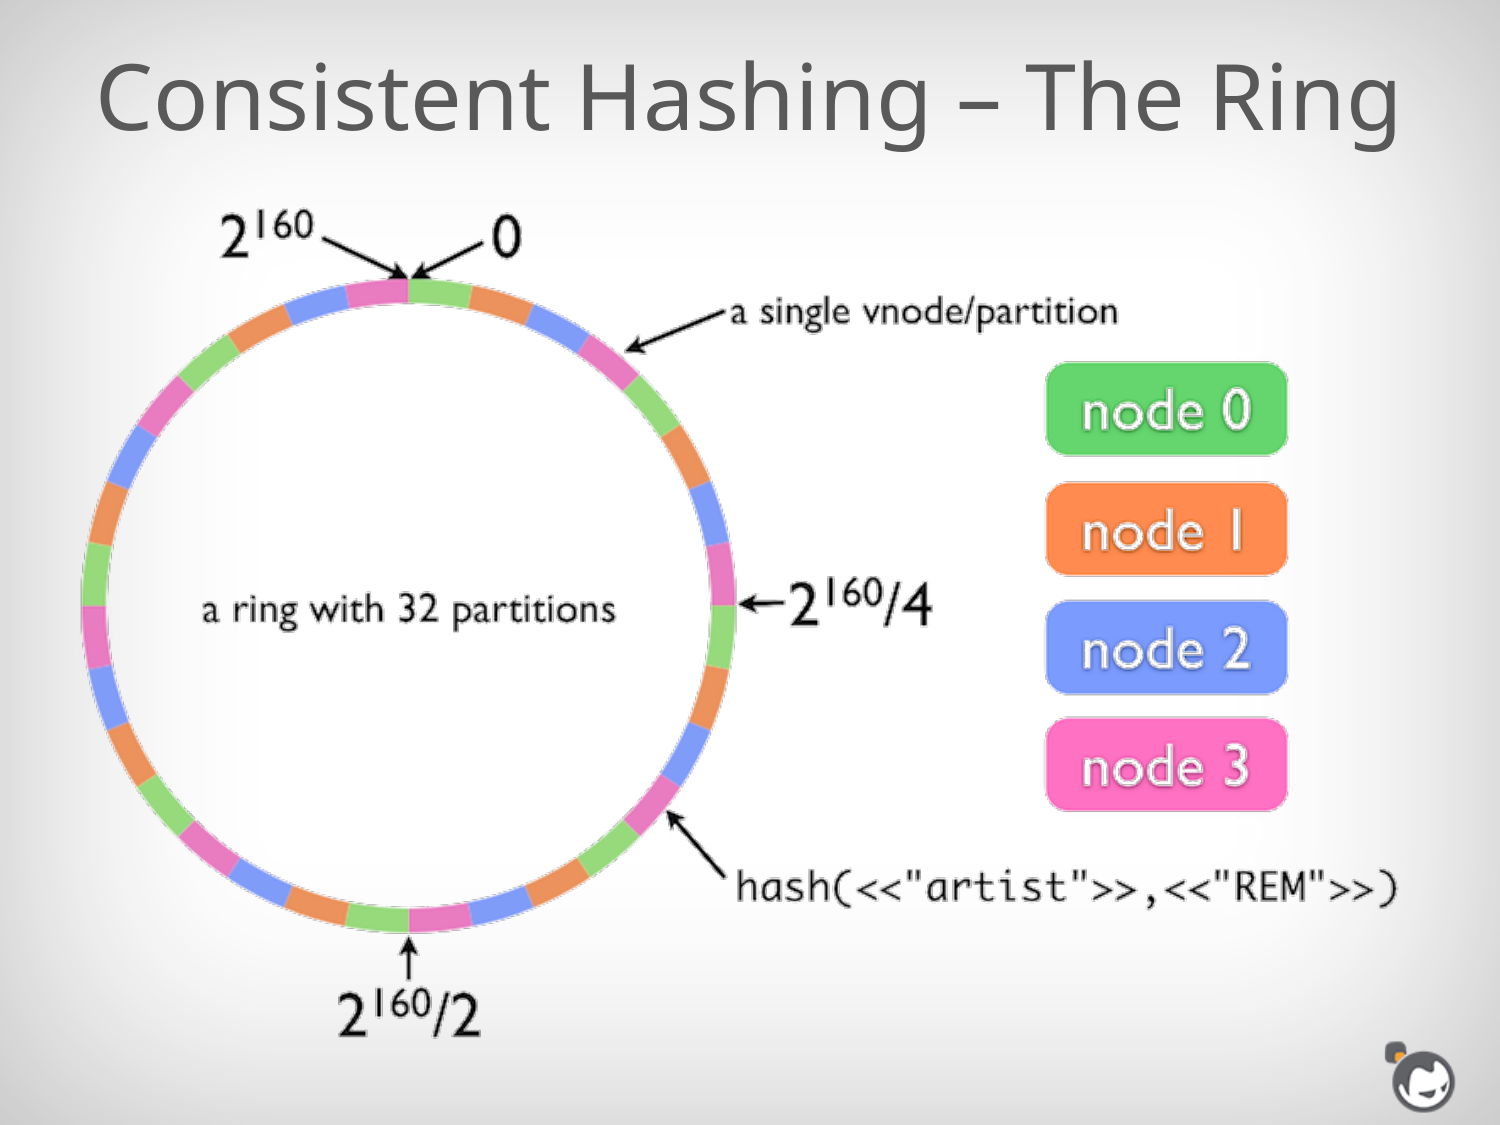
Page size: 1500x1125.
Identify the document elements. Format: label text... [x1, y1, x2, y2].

title Consistent Hashing – The Ring [0, 0, 1500, 188]
picture [0, 162, 1500, 1125]
